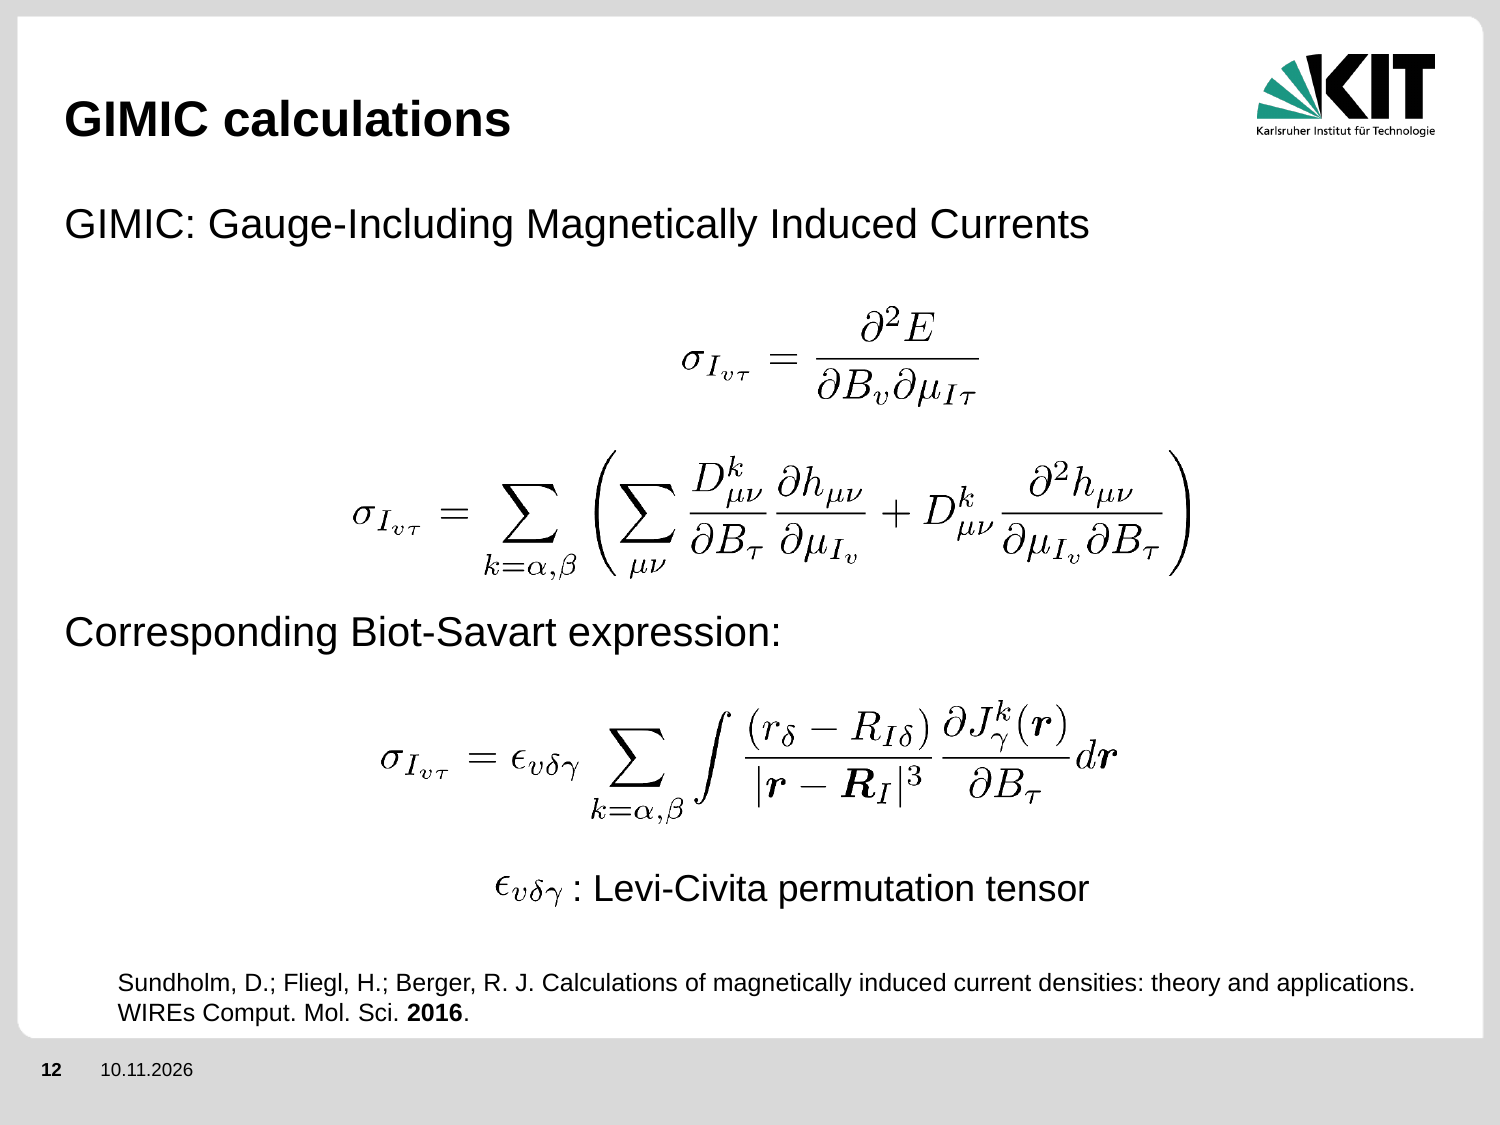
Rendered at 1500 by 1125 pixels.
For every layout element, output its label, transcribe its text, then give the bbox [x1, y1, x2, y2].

title GIMIC calculations [64, 54, 1198, 147]
text_box : Levi-Civita permutation tensor [557, 856, 1105, 916]
list GIMIC: Gauge-Including Magnetically Induced Currents Corresponding Biot-Savart expression: [64, 196, 1436, 1000]
text_box Sundholm, D.; Fliegl, H.; Berger, R. J. Calculations of magnetically induced current densities: theory and applications. WIREs Comput. Mol. Sci. 2016. [102, 959, 1441, 1034]
picture [0, 0, 1500, 1125]
